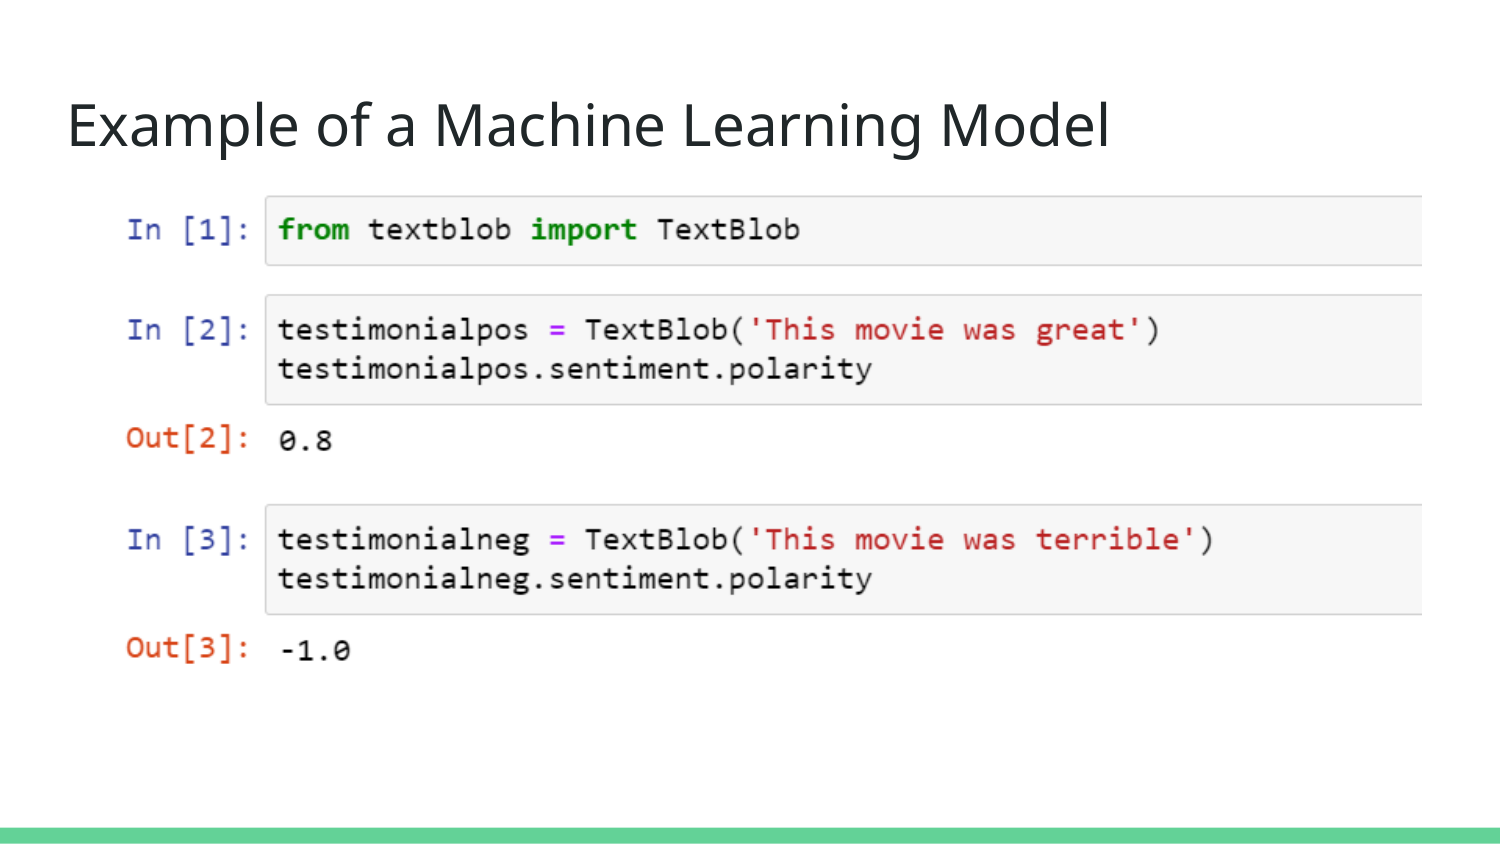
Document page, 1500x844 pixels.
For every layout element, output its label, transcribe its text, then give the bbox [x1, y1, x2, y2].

title Example of a Machine Learning Model [51, 72, 1449, 167]
picture [50, 188, 1422, 701]
